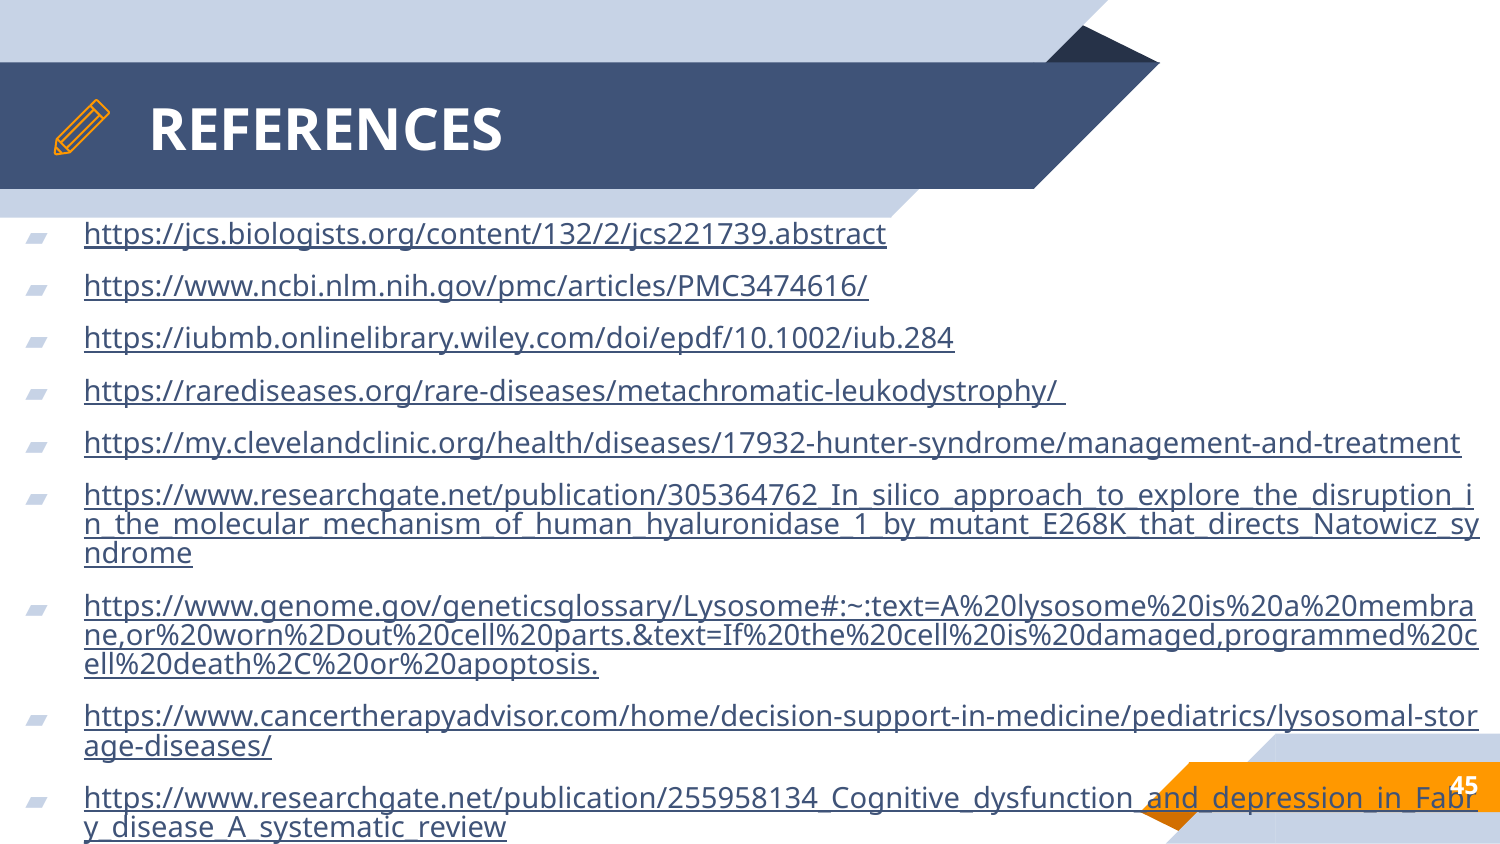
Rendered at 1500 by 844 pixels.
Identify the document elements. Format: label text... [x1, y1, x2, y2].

slide_number 45 [1249, 760, 1494, 813]
list https://jcs.biologists.org/content/132/2/jcs221739.abstract https://www.ncbi.nlm.nih.gov/pmc/articles/PMC3474616/ https://iubmb.onlinelibrary.wiley.com/doi/epdf/10.1002/iub.284 https://rarediseases.org/rare-diseases/metachromatic-leukodystrophy/ https://my.clevelandclinic.org/health/diseases/17932-hunter-syndrome/management-and-treatment https://www.researchgate.net/publication/305364762_In_silico_approach_to_explore_the_disruption_in_the_molecular_mechanism_of_human_hyaluronidase_1_by_mutant_E268K_that_directs_Natowicz_syndrome https://www.genome.gov/geneticsglossary/Lysosome#:~:text=A%20lysosome%20is%20a%20membrane,or%20worn%2Dout%20cell%20parts.&text=If%20the%20cell%20is%20damaged,programmed%20cell%20death%2C%20or%20apoptosis. https://www.cancertherapyadvisor.com/home/decision-support-in-medicine/pediatrics/lysosomal-storage-diseases/ https://www.researchgate.net/publication/255958134_Cognitive_dysfunction_and_depression_in_Fabry_disease_A_systematic_review https://molecularcytogenetics.biomedcentral.com/articles/10.1186/1755-8166-7-S1-P53 https://snps.biofold.org/snps-and-go/pages/help.html [0, 200, 1500, 769]
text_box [54, 99, 110, 155]
title REFERENCES [133, 64, 997, 190]
